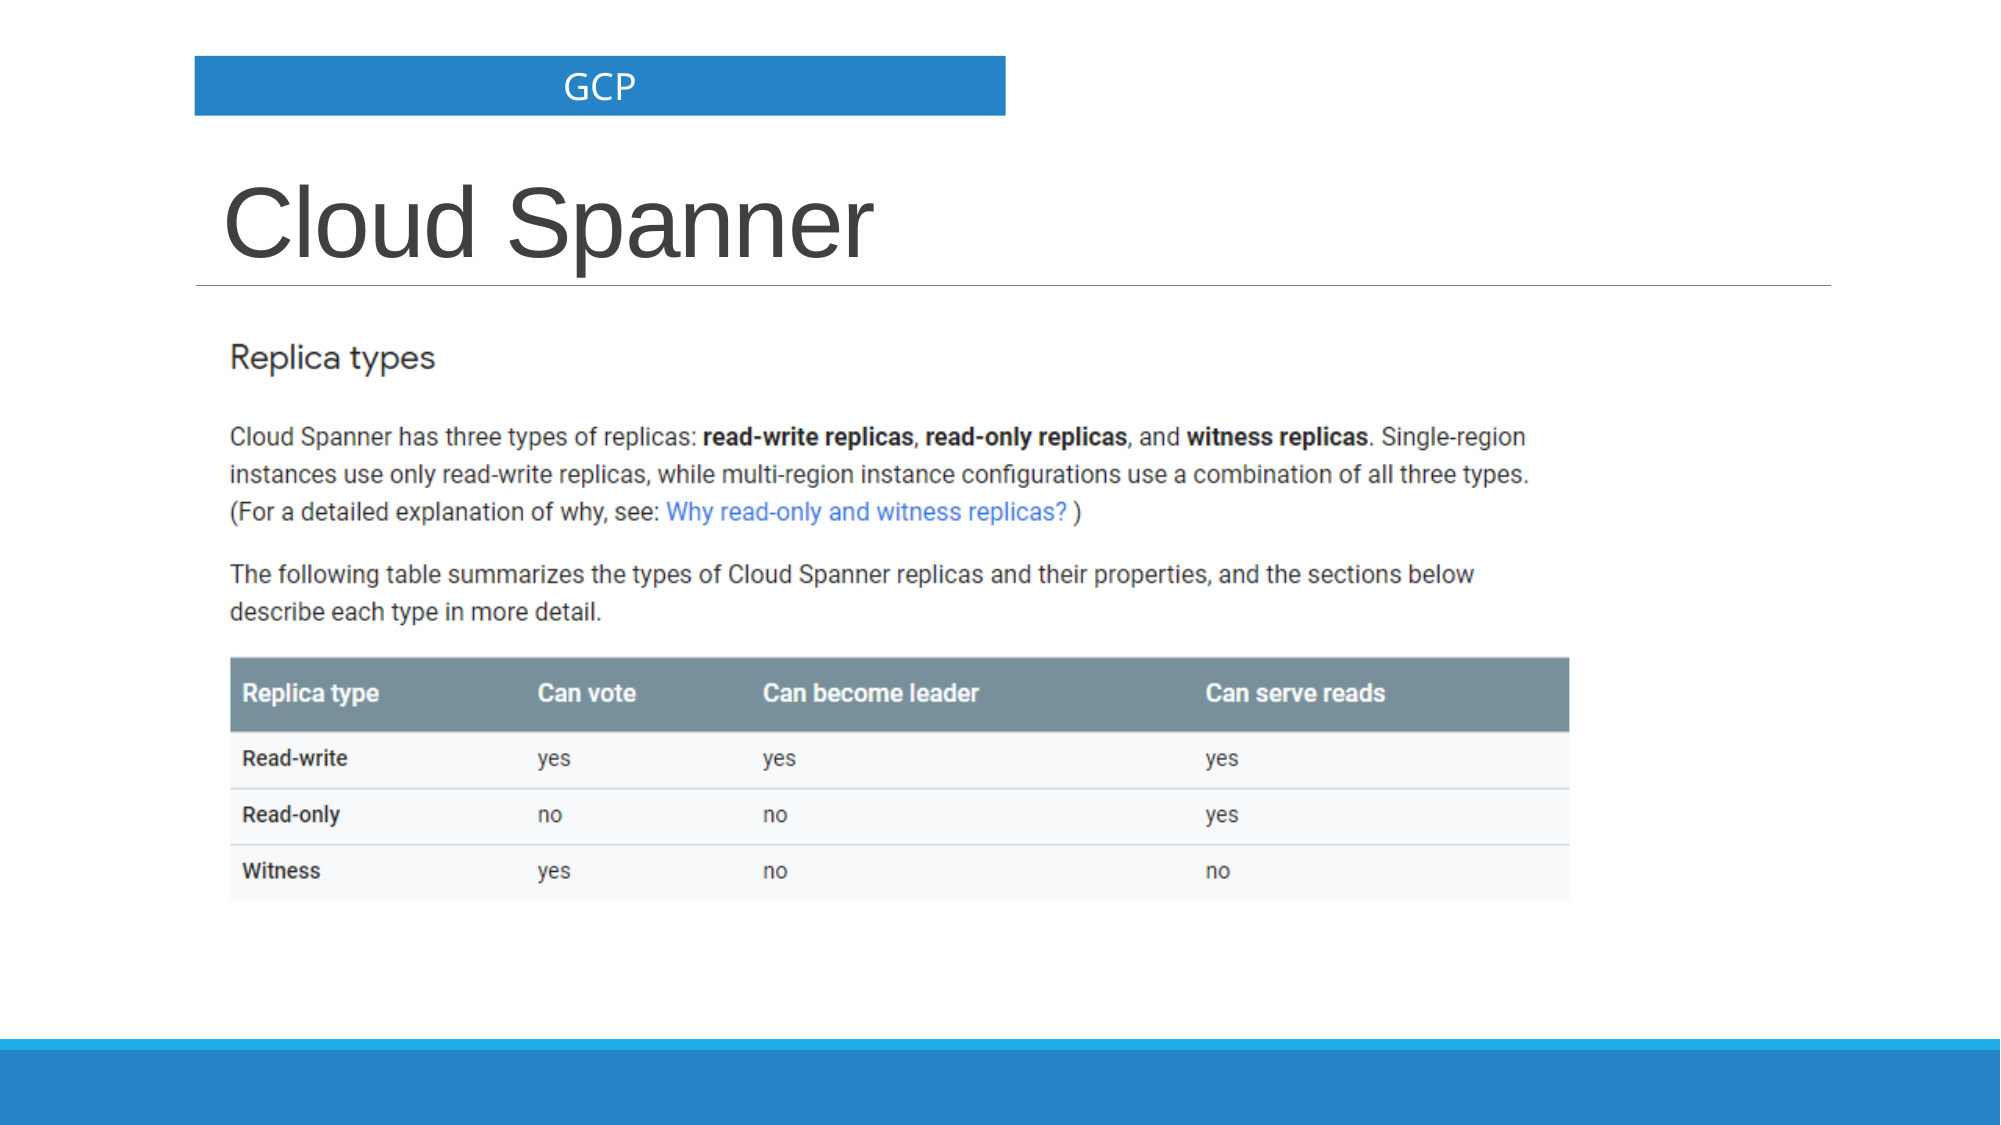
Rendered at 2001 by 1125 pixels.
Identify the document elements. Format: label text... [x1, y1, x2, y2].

text_box GCP [194, 55, 1006, 116]
title Cloud Spanner [180, 116, 1830, 285]
picture [215, 326, 1579, 911]
